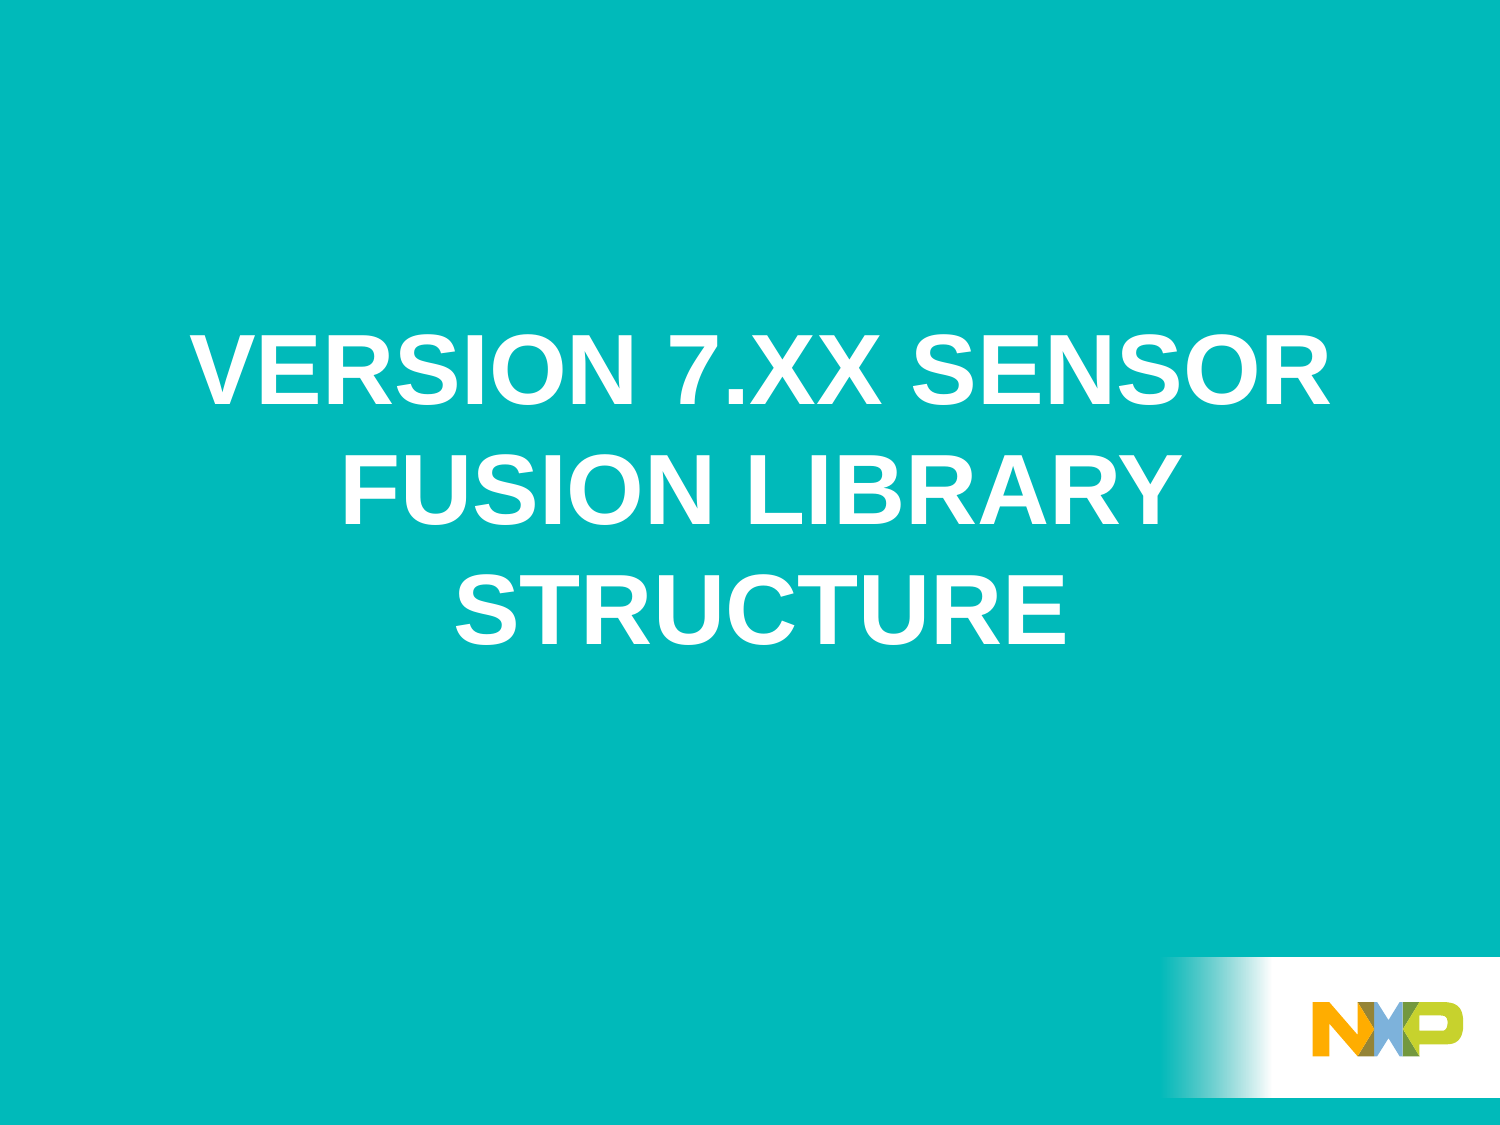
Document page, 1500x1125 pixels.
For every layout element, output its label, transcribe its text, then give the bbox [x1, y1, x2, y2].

title Version 7.xx sensor fusion library structure [134, 270, 1390, 819]
